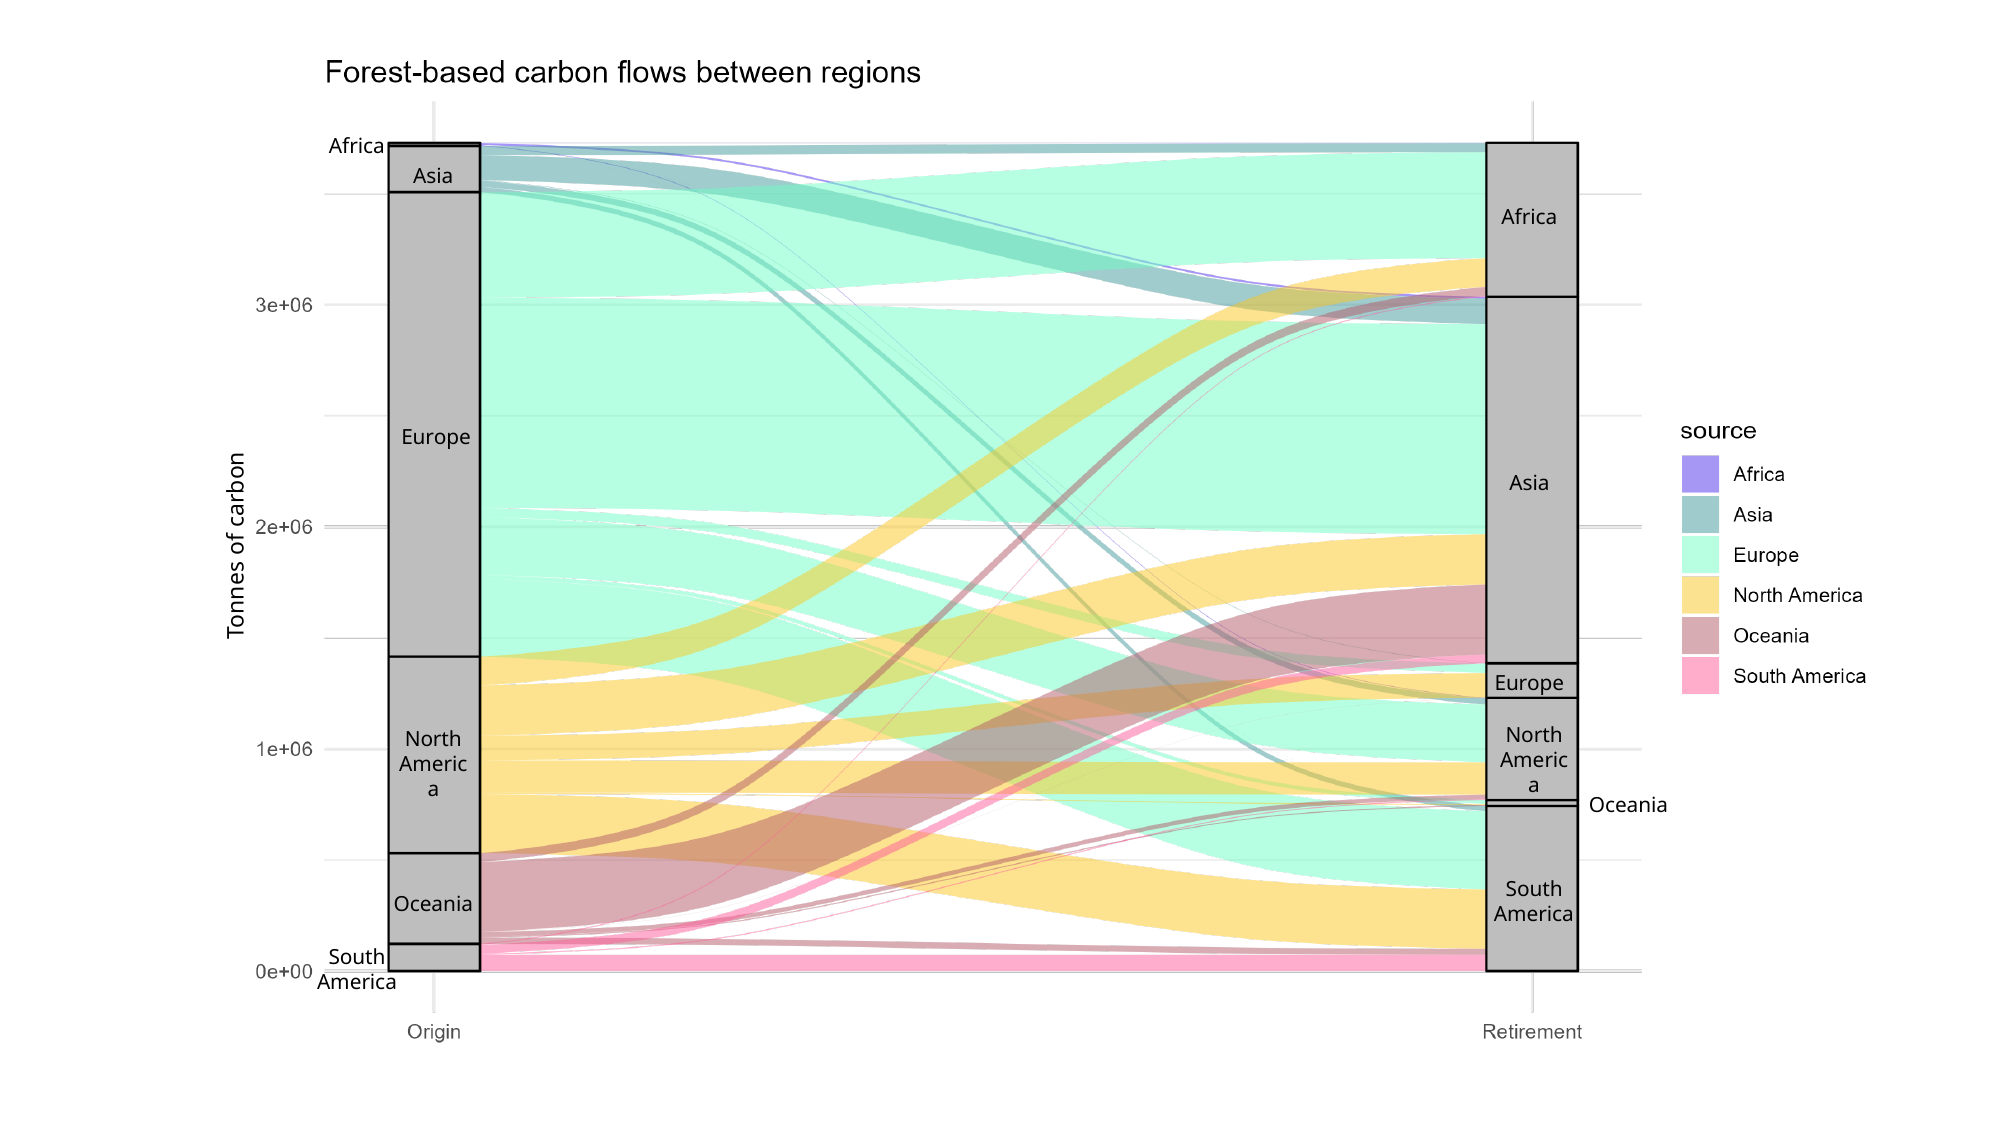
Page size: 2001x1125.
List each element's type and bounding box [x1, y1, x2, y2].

picture [212, 47, 1892, 1056]
